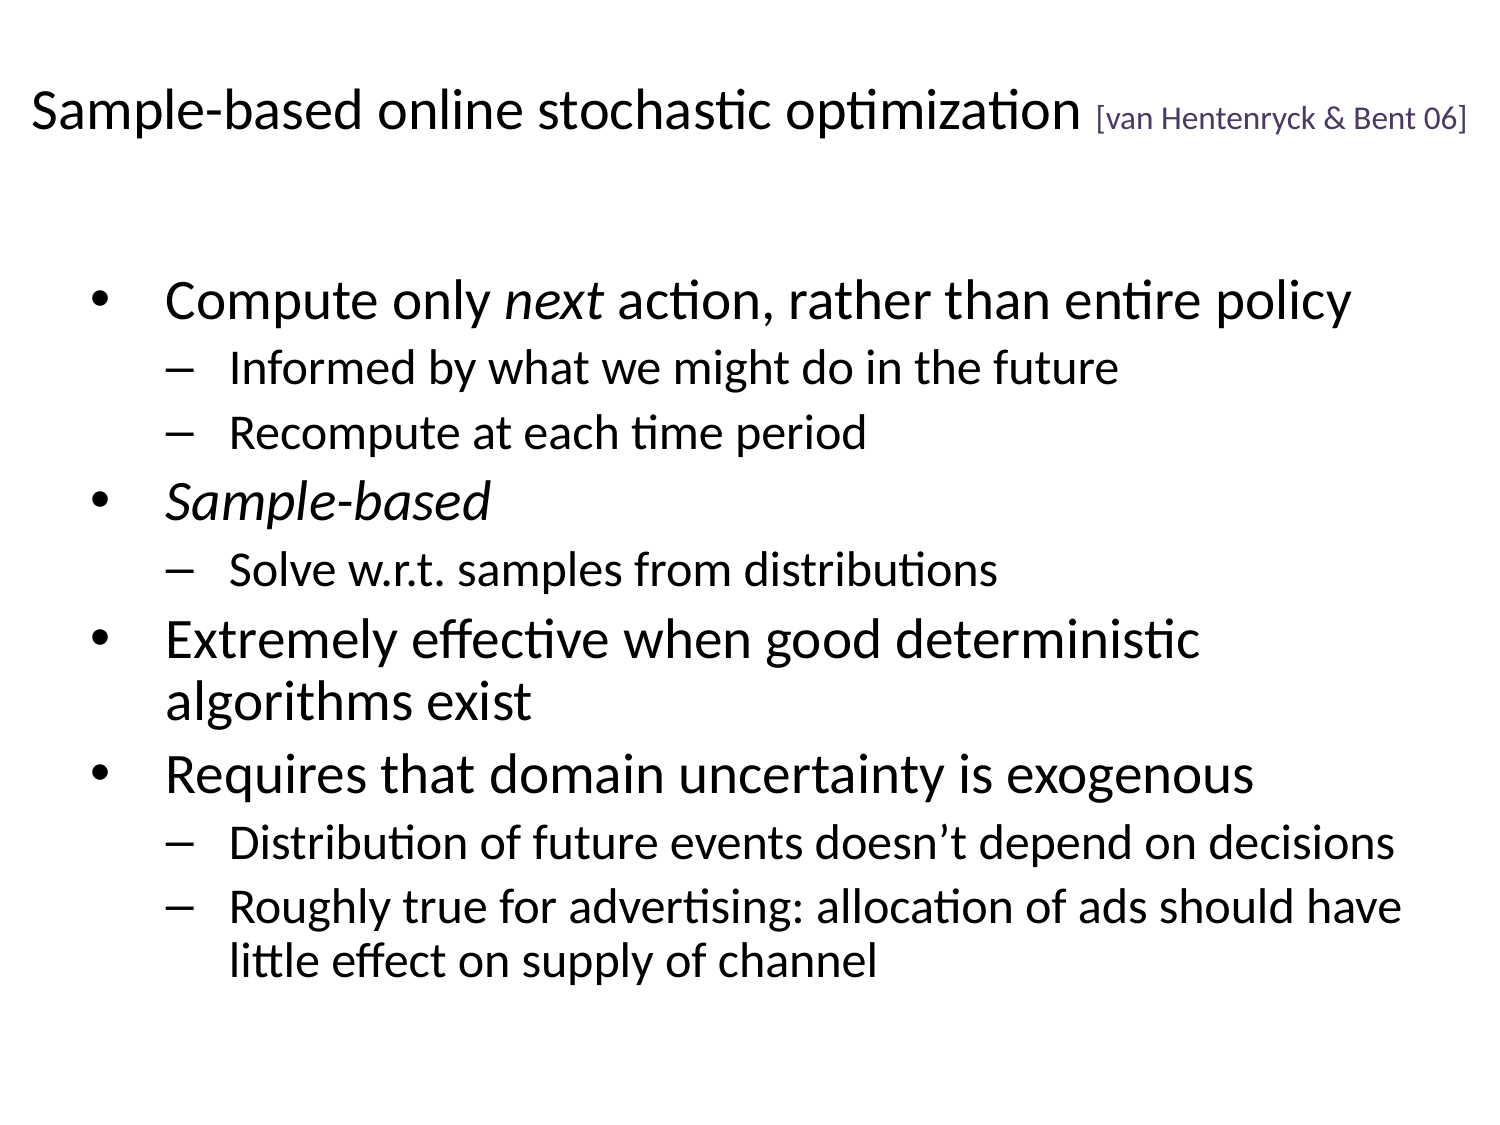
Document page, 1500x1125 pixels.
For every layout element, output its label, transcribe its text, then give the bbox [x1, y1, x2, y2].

title Sample-based online stochastic optimization [van Hentenryck & Bent 06] [0, 12, 1500, 200]
list Compute only next action, rather than entire policy Informed by what we might do in the future Recompute at each time period Sample-based Solve w.r.t. samples from distributions Extremely effective when good deterministic algorithms exist Requires that domain uncertainty is exogenous Distribution of future events doesn’t depend on decisions Roughly true for advertising: allocation of ads should have little effect on supply of channel [75, 262, 1425, 1005]
